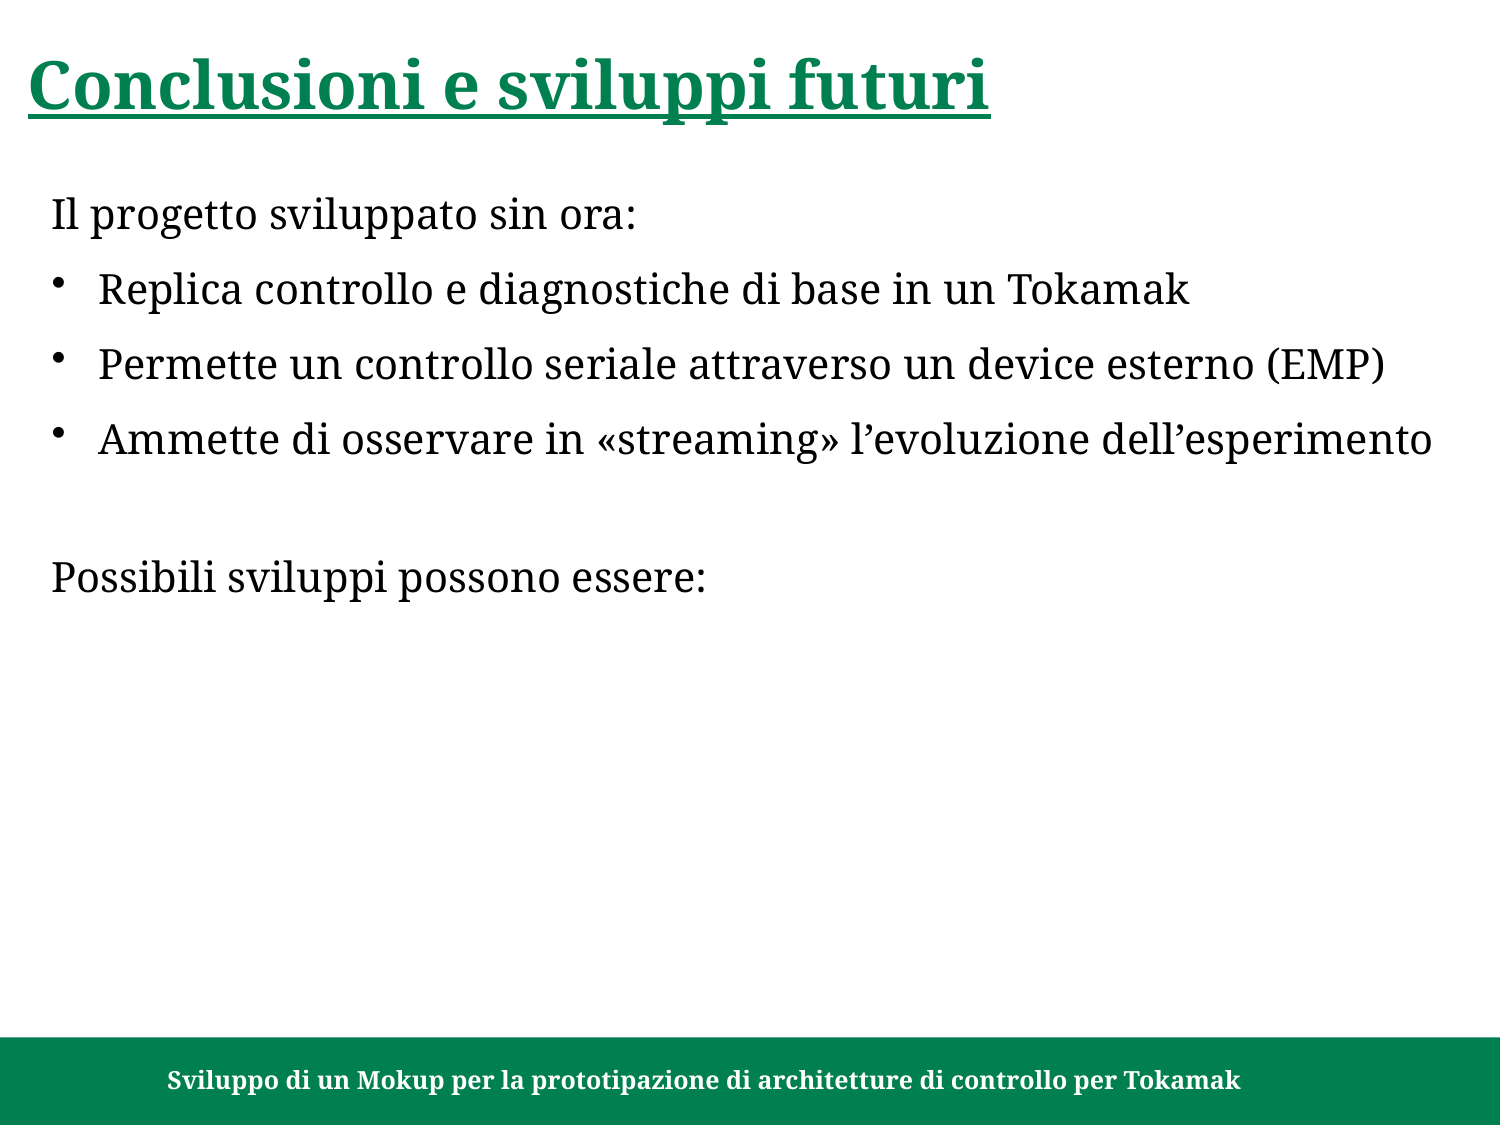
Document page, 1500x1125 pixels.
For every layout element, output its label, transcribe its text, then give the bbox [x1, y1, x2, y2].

text_box Il progetto sviluppato sin ora: Replica controllo e diagnostiche di base in un Tokamak Permette un controllo seriale attraverso un device esterno (EMP) Ammette di osservare in «streaming» l’evoluzione dell’esperimento [36, 155, 1488, 470]
text_box Conclusioni e sviluppi futuri [12, 35, 1007, 130]
text_box 15/10/2021 Sviluppo di un Mokup per la prototipazione di architetture di controllo per Tokamak Pagina 82 [0, 1037, 1500, 1125]
text_box Possibili sviluppi possono essere: [36, 518, 1453, 909]
